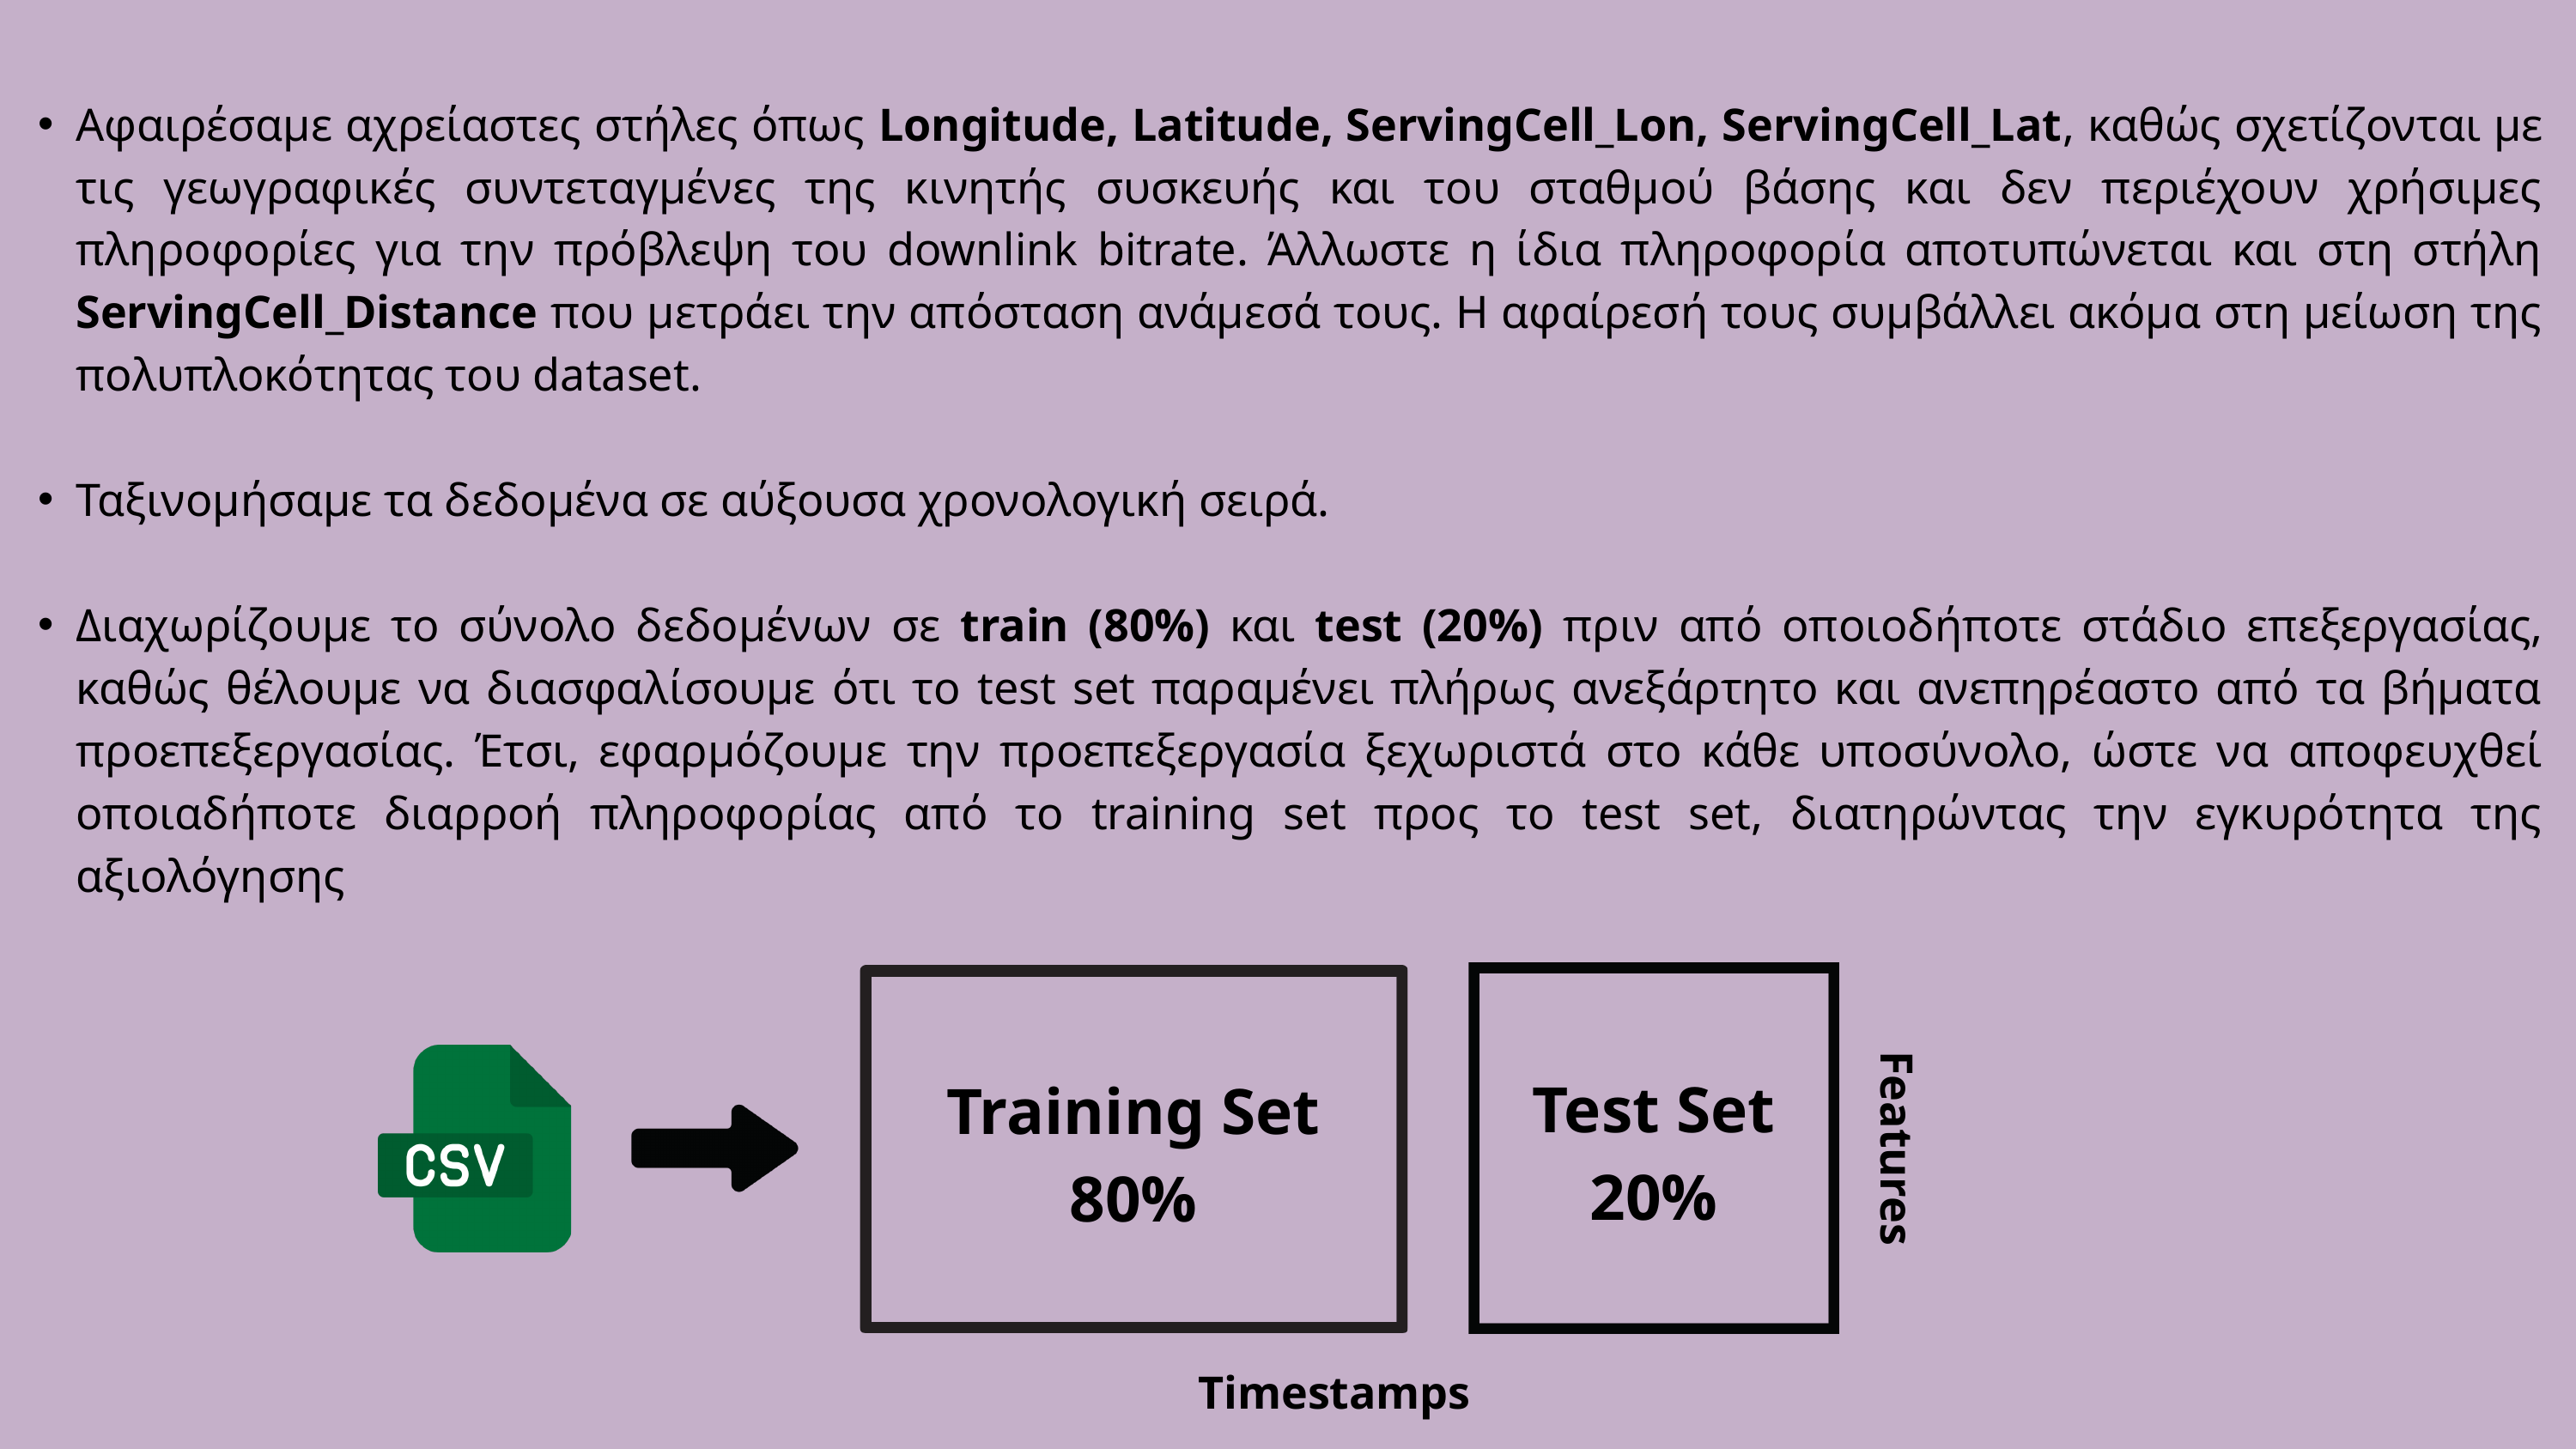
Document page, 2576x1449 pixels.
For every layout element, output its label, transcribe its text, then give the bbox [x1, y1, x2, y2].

text_box Aφαιρέσαμε αχρείαστες στήλες όπως Longitude, Latitude, ServingCell_Lon, ServingCell_Lat, καθώς σχετίζονται με τις γεωγραφικές συντεταγμένες της κινητής συσκευής και του σταθμού βάσης και δεν περιέχουν χρήσιμες πληροφορίες για την πρόβλεψη του downlink bitrate. Άλλωστε η ίδια πληροφορία αποτυπώνεται και στη στήλη ServingCell_Distance που μετράει την απόσταση ανάμεσά τους. Η αφαίρεσή τους συμβάλλει ακόμα στη μείωση της πολυπλοκότητας του dataset. Ταξινομήσαμε τα δεδομένα σε αύξουσα χρονολογική σειρά. Διαχωρίζουμε το σύνολο δεδομένων σε train (80%) και test (20%) πριν από οποιοδήποτε στάδιο επεξεργασίας, καθώς θέλουμε να διασφαλίσουμε ότι το test set παραμένει πλήρως ανεξάρτητο και ανεπηρέαστο από τα βήματα προεπεξεργασίας. Έτσι, εφαρμόζουμε την προεπεξεργασία ξεχωριστά στο κάθε υποσύνολο, ώστε να αποφευχθεί οποιαδήποτε διαρροή πληροφορίας από το training set προς το test set, διατηρώντας την εγκυρότητα της αξιολόγησης [0, 87, 2544, 901]
text_box Test Set 20% [1379, 1058, 1872, 1234]
text_box Timestamps [1197, 1355, 1472, 1418]
text_box [1468, 1234, 1839, 1334]
text_box [378, 1045, 572, 1252]
text_box Training Set 80% [859, 1058, 1408, 1234]
text_box [860, 965, 1408, 1058]
text_box [860, 1234, 1408, 1334]
text_box [631, 1102, 799, 1194]
text_box Features [1872, 1045, 1935, 1252]
text_box [1468, 962, 1839, 1058]
